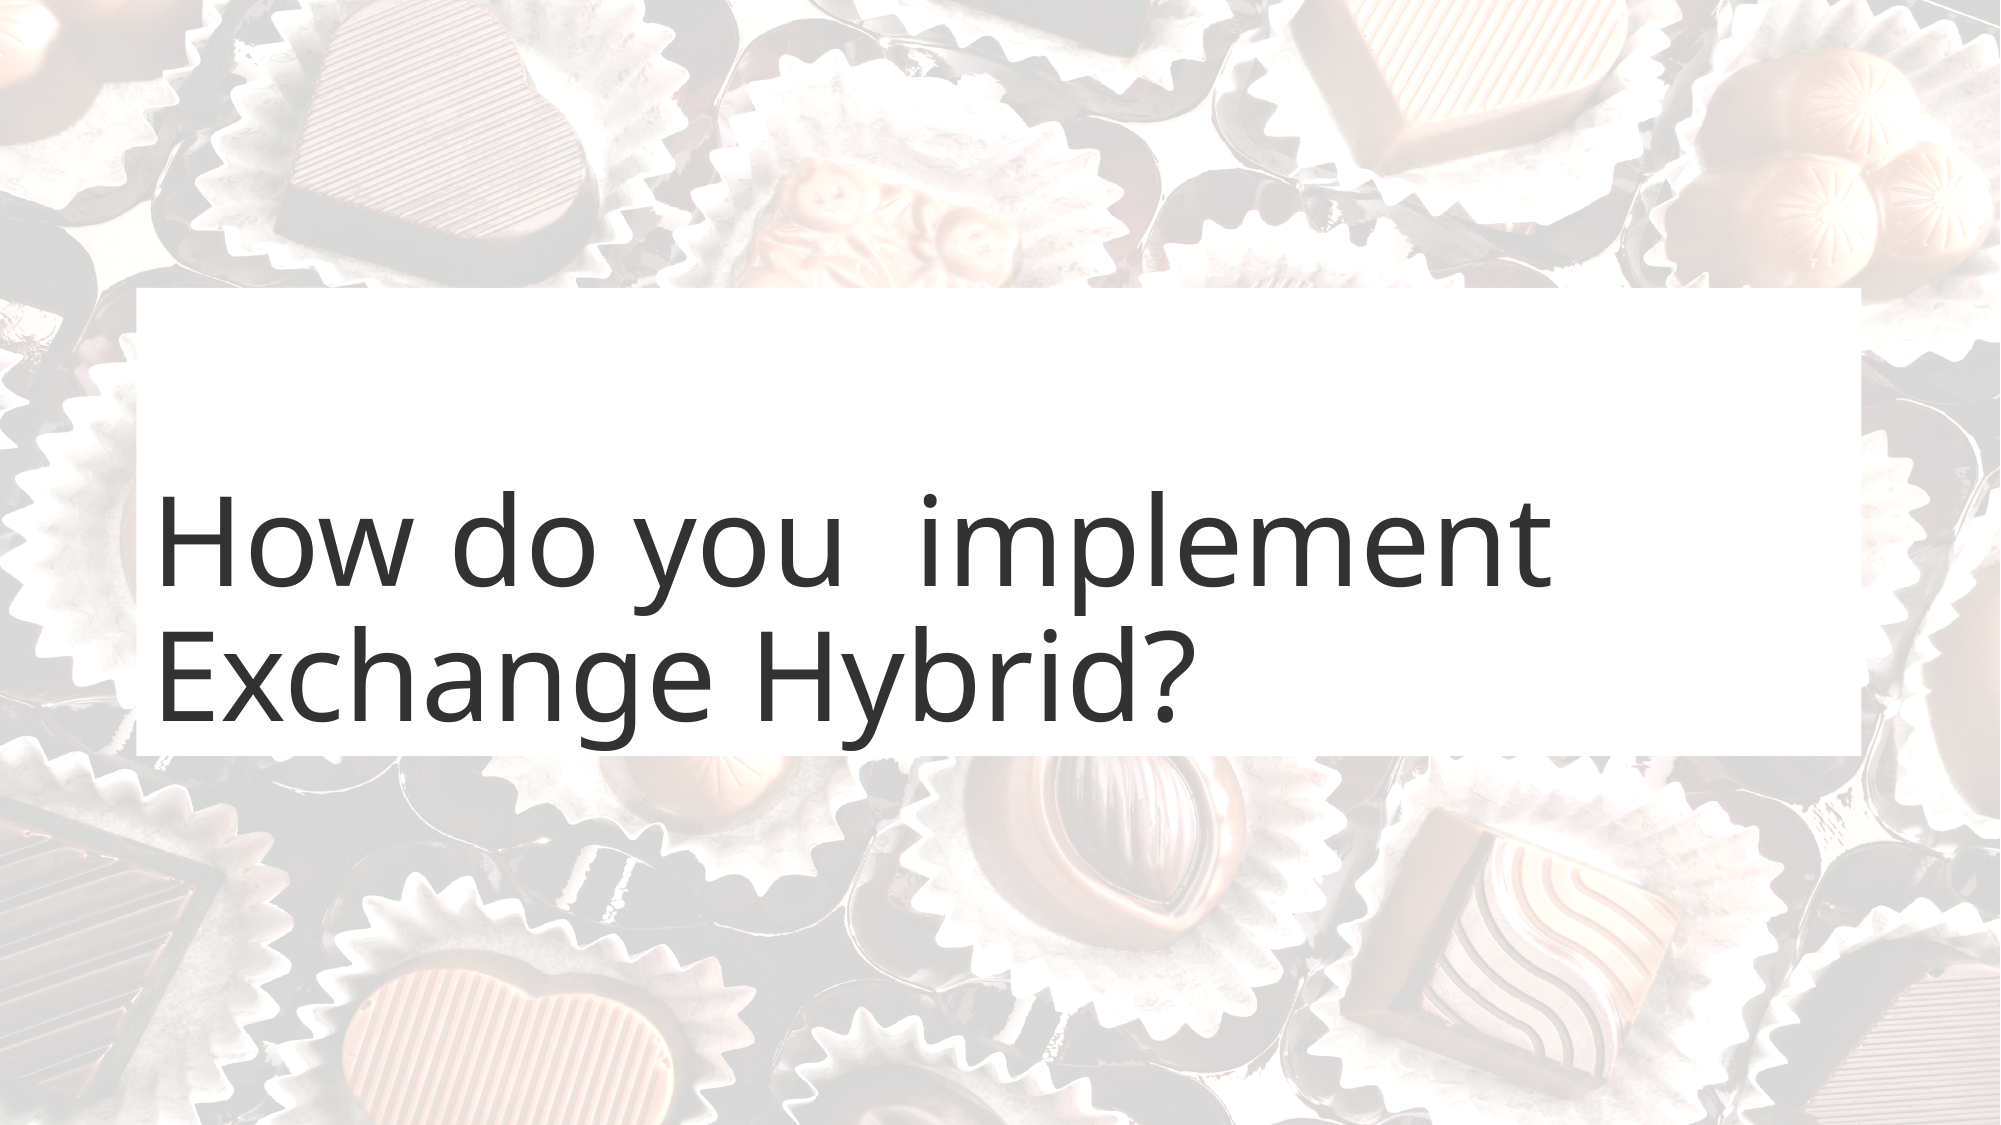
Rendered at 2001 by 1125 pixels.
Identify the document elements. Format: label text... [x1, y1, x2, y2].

title How do you implement Exchange Hybrid? [136, 287, 1862, 756]
